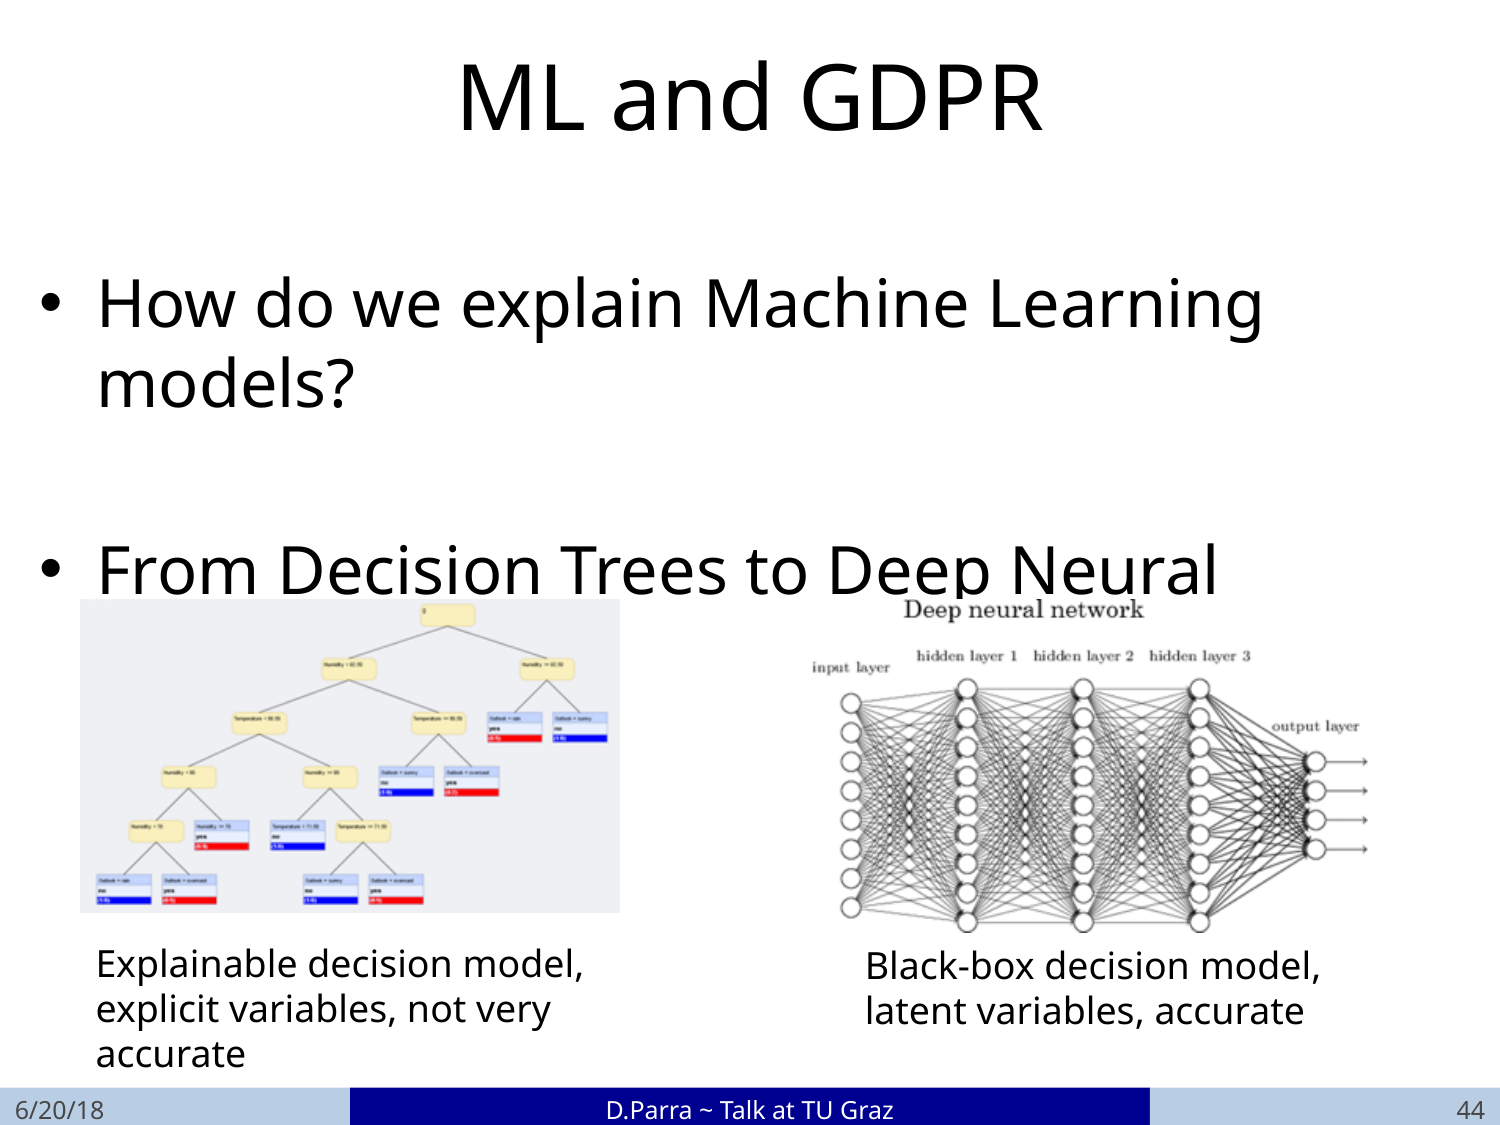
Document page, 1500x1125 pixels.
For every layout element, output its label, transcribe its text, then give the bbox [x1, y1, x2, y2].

text_box Black-box decision model, latent variables, accurate [849, 934, 1389, 1040]
slide_number 43 [1149, 1087, 1500, 1125]
list How do we explain Machine Learning models? From Decision Trees to Deep Neural Networks [24, 160, 1475, 873]
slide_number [0, 1087, 350, 1125]
title ML and GDPR [0, 0, 1500, 188]
picture [80, 599, 620, 913]
footer D.Parra ~ Talk at TU Graz [350, 1087, 1149, 1125]
text_box Explainable decision model, explicit variables, not very accurate [80, 932, 643, 1083]
picture [812, 599, 1368, 933]
